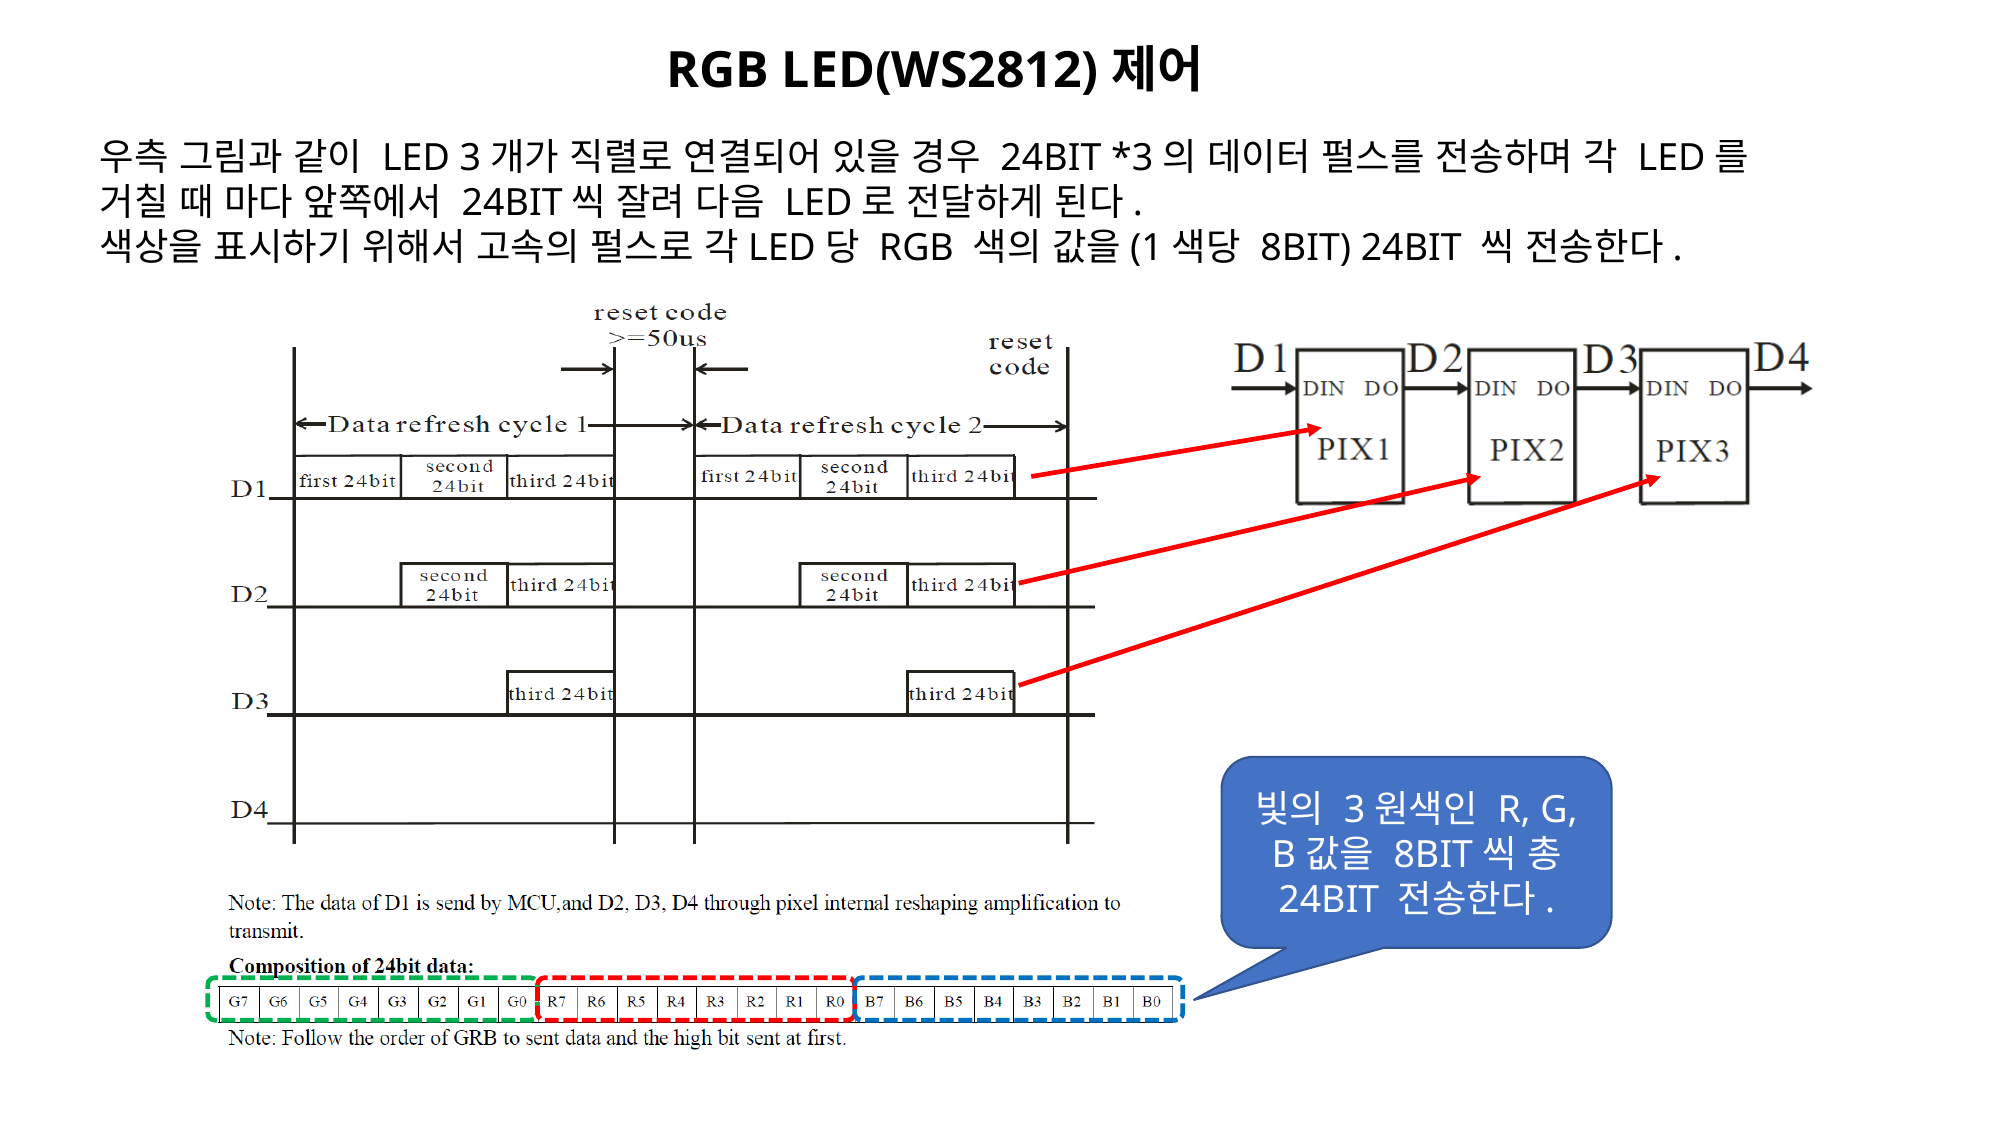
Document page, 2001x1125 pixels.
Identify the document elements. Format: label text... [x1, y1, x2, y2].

text_box 빛의 3원색인 R, G, B값을 8BIT씩 총 24BIT 전송한다. [1193, 755, 1613, 1002]
picture [1221, 320, 1831, 535]
text_box RGB LED(WS2812)제어 [651, 29, 1219, 105]
text_box 우측 그림과 같이 LED 3개가 직렬로 연결되어 있을 경우 24BIT *3의 데이터 펄스를 전송하며 각 LED를 거칠 때 마다 앞쪽에서 24BIT씩 잘려 다음 LED로 전달하게 된다. 색상을 표시하기 위해서 고속의 펄스로 각LED당 RGB 색의 값을(1색당 8BIT) 24BIT 씩 전송한다. [85, 125, 1816, 275]
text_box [1018, 476, 1661, 686]
picture [207, 282, 1183, 1053]
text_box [1031, 427, 1322, 476]
